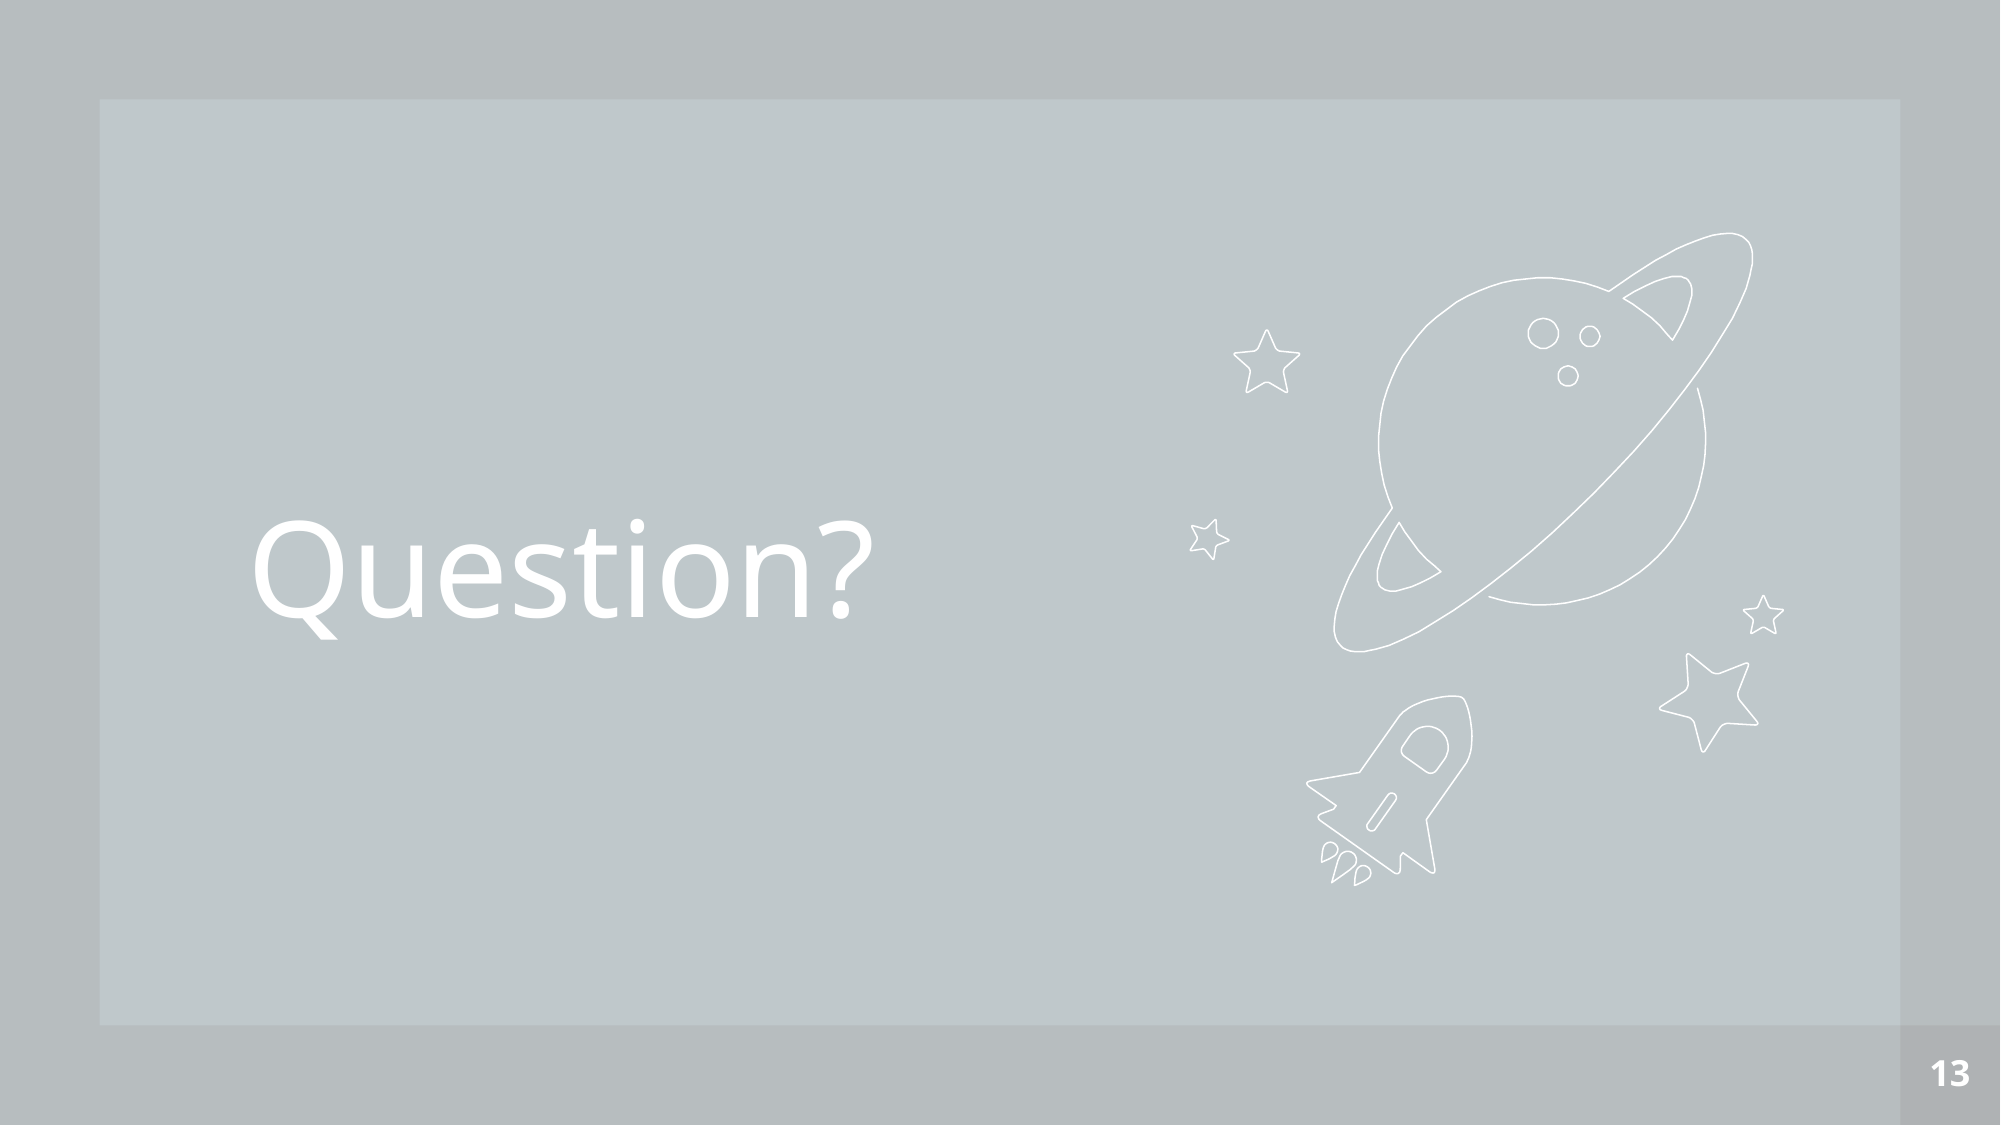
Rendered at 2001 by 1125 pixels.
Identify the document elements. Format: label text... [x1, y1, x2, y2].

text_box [1309, 705, 1482, 879]
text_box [1333, 233, 1753, 652]
slide_number 13 [1900, 1025, 2000, 1125]
title Question? [247, 494, 1046, 647]
